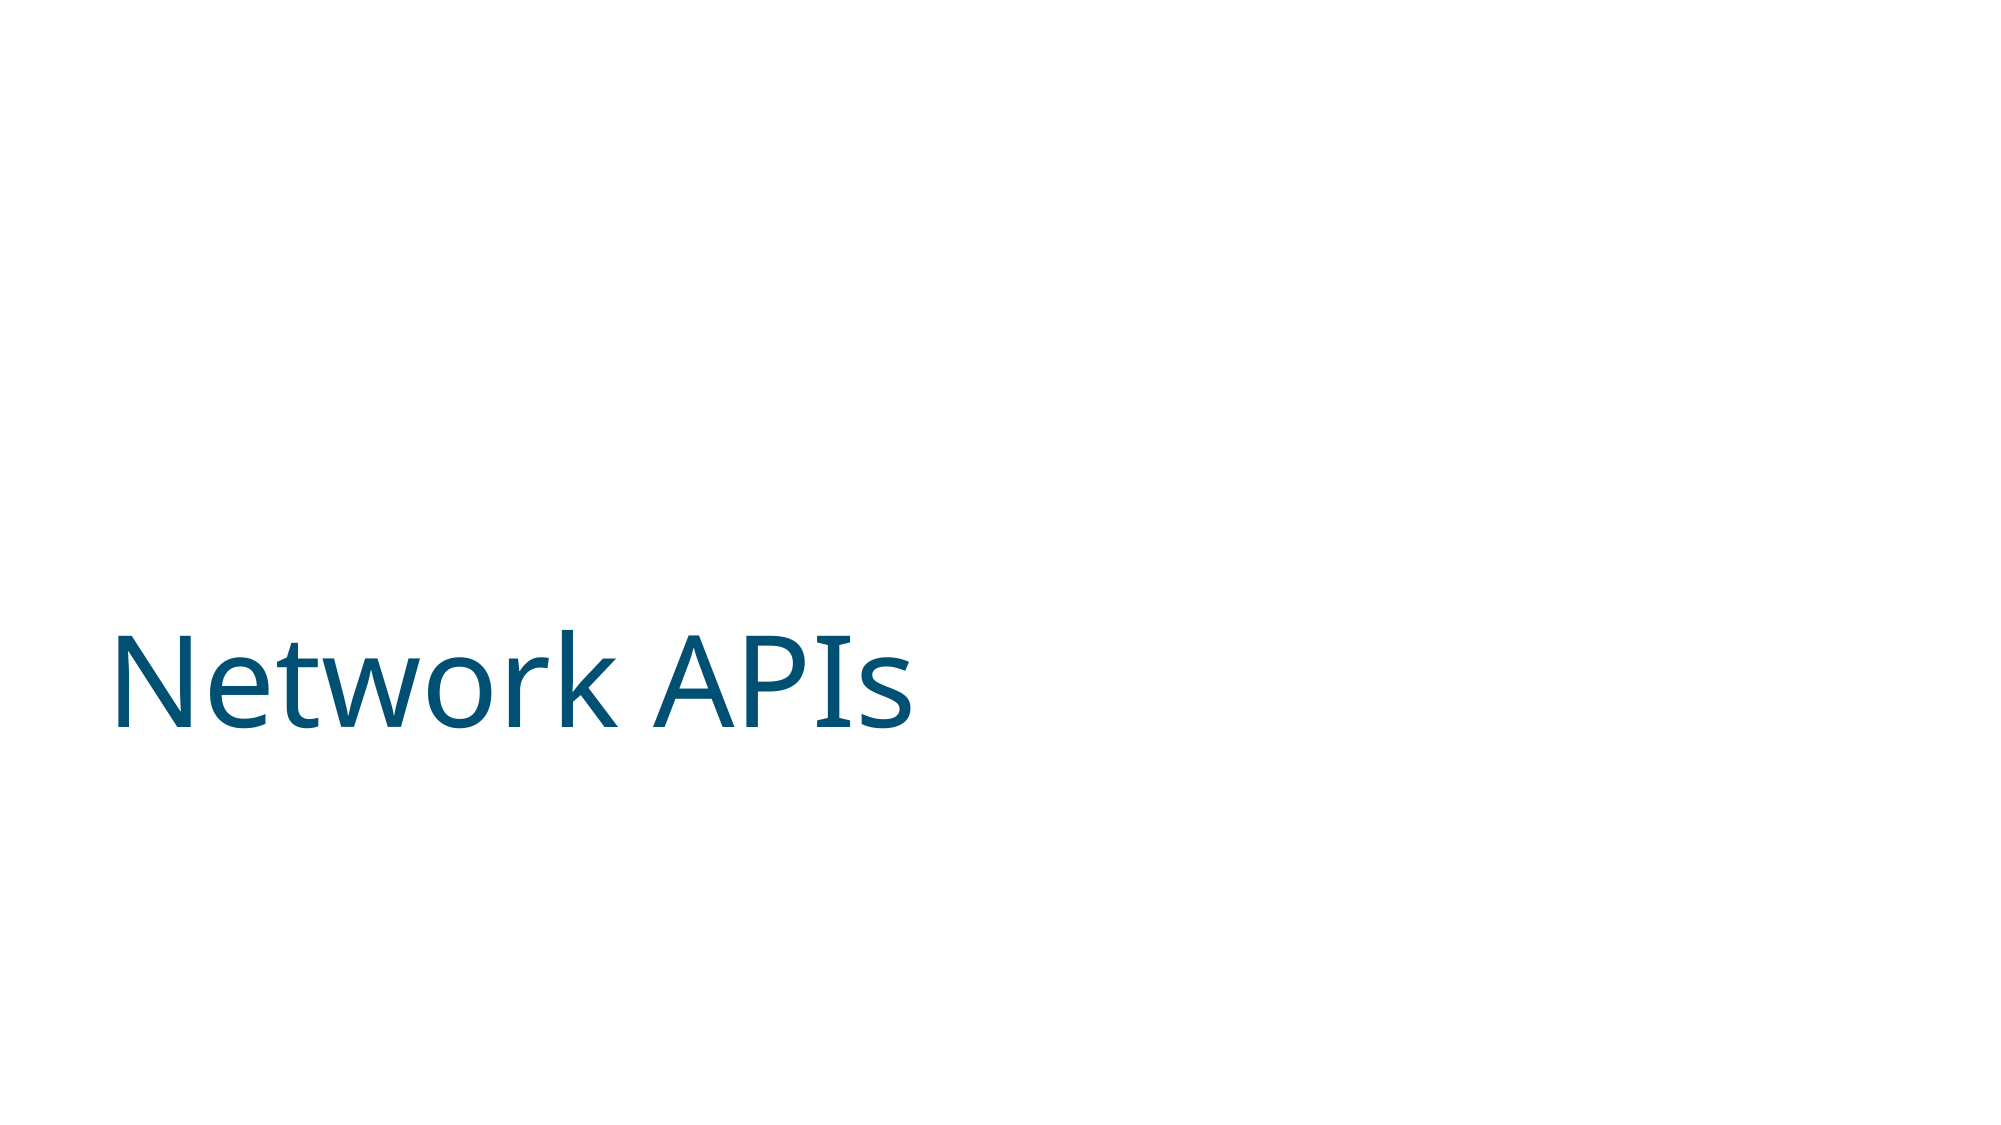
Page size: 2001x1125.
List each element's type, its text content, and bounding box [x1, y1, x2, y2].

title Network APIs [91, 200, 1753, 763]
